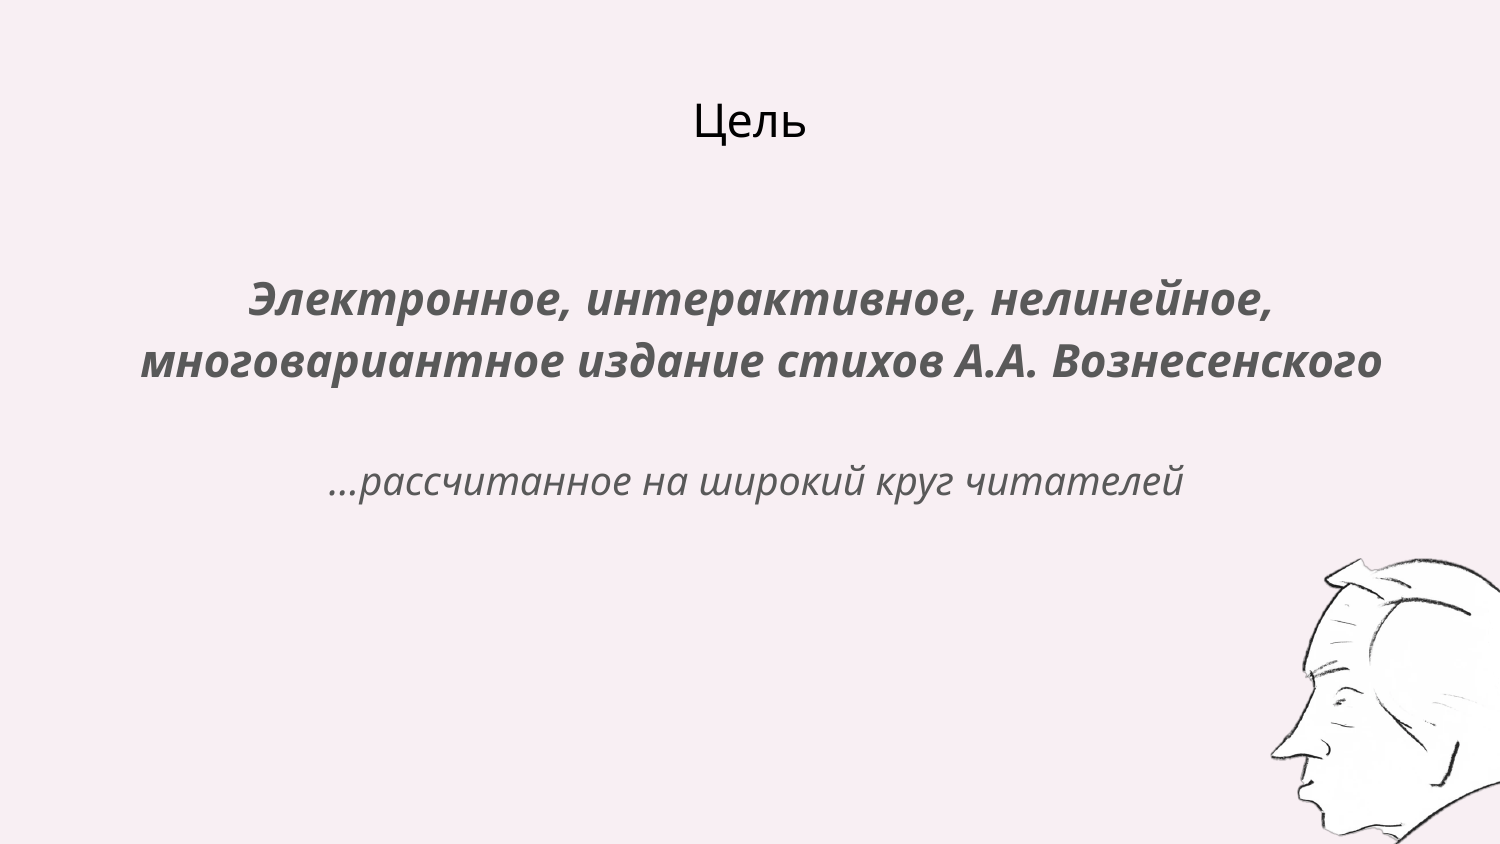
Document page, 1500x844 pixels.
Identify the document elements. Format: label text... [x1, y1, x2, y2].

picture [1257, 514, 1500, 844]
title Цель [51, 72, 1449, 167]
list Электронное, интерактивное, нелинейное, многовариантное издание стихов А.А. Вознесенского …рассчитанное на широкий круг читателей [112, 251, 1412, 738]
